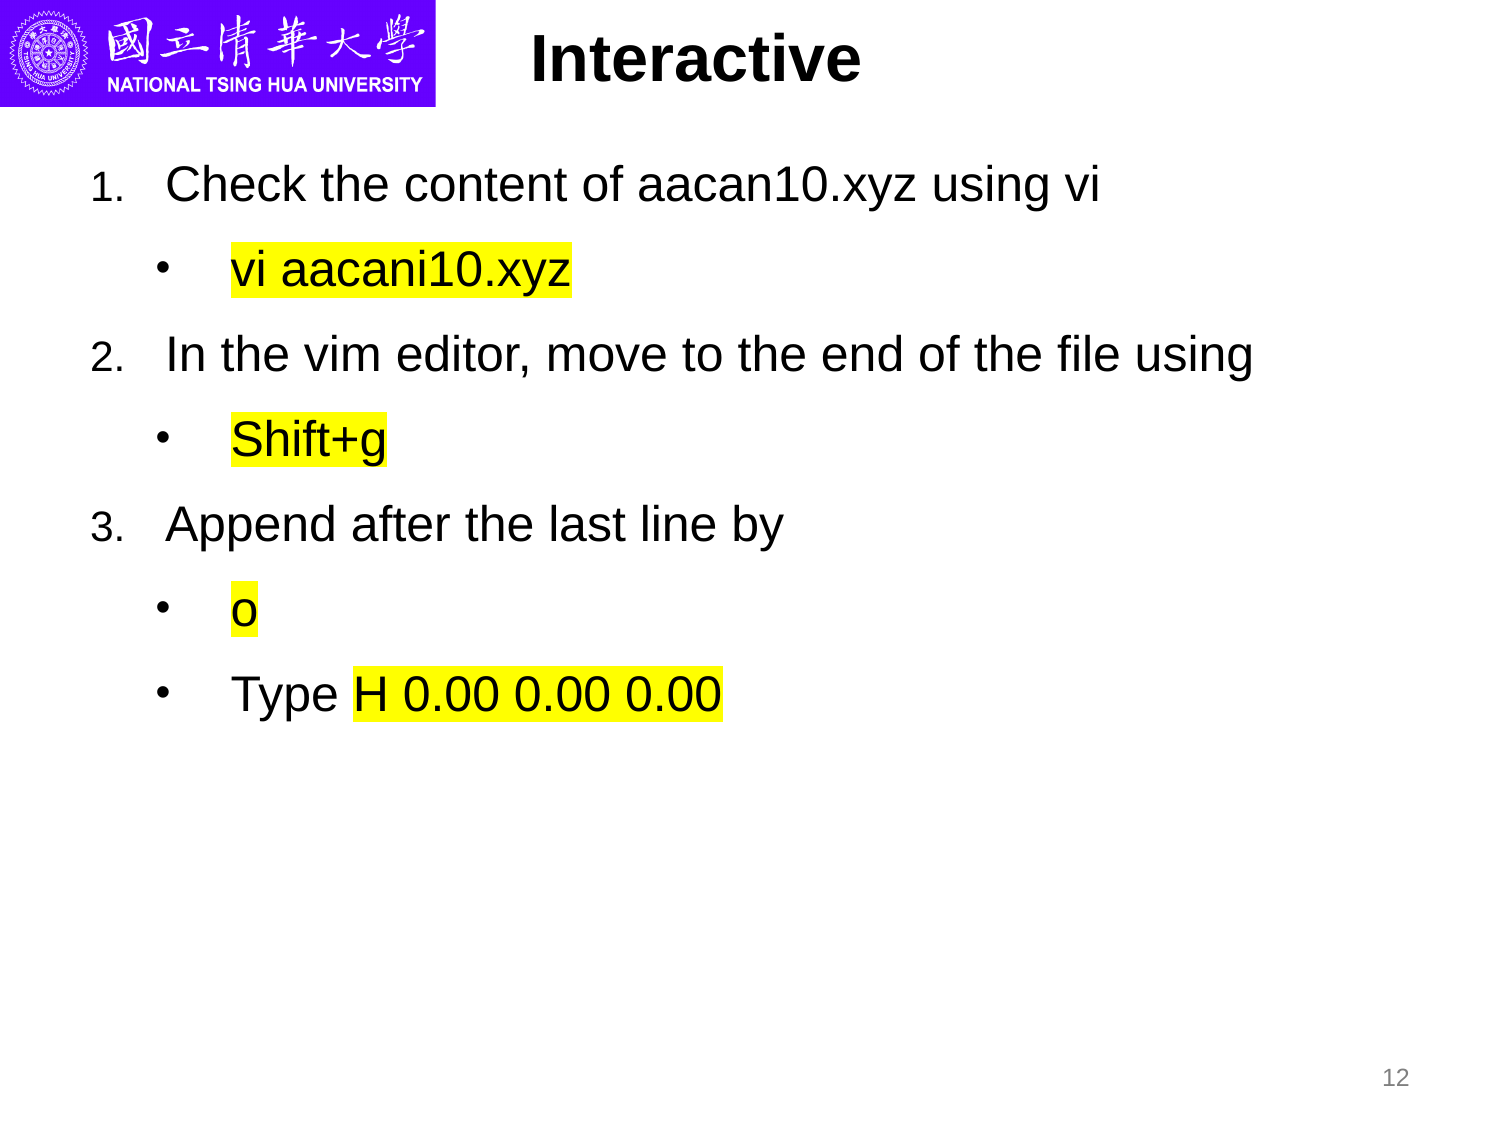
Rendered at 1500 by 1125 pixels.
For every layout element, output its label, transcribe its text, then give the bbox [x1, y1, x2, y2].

slide_number 12 [1308, 1050, 1425, 1103]
list Check the content of aacan10.xyz using vi vi aacani10.xyz In the vim editor, move to the end of the file using Shift+g Append after the last line by o Type H 0.00 0.00 0.00 [75, 144, 1425, 1032]
title Interactive [515, 0, 1425, 107]
picture [0, 0, 436, 107]
